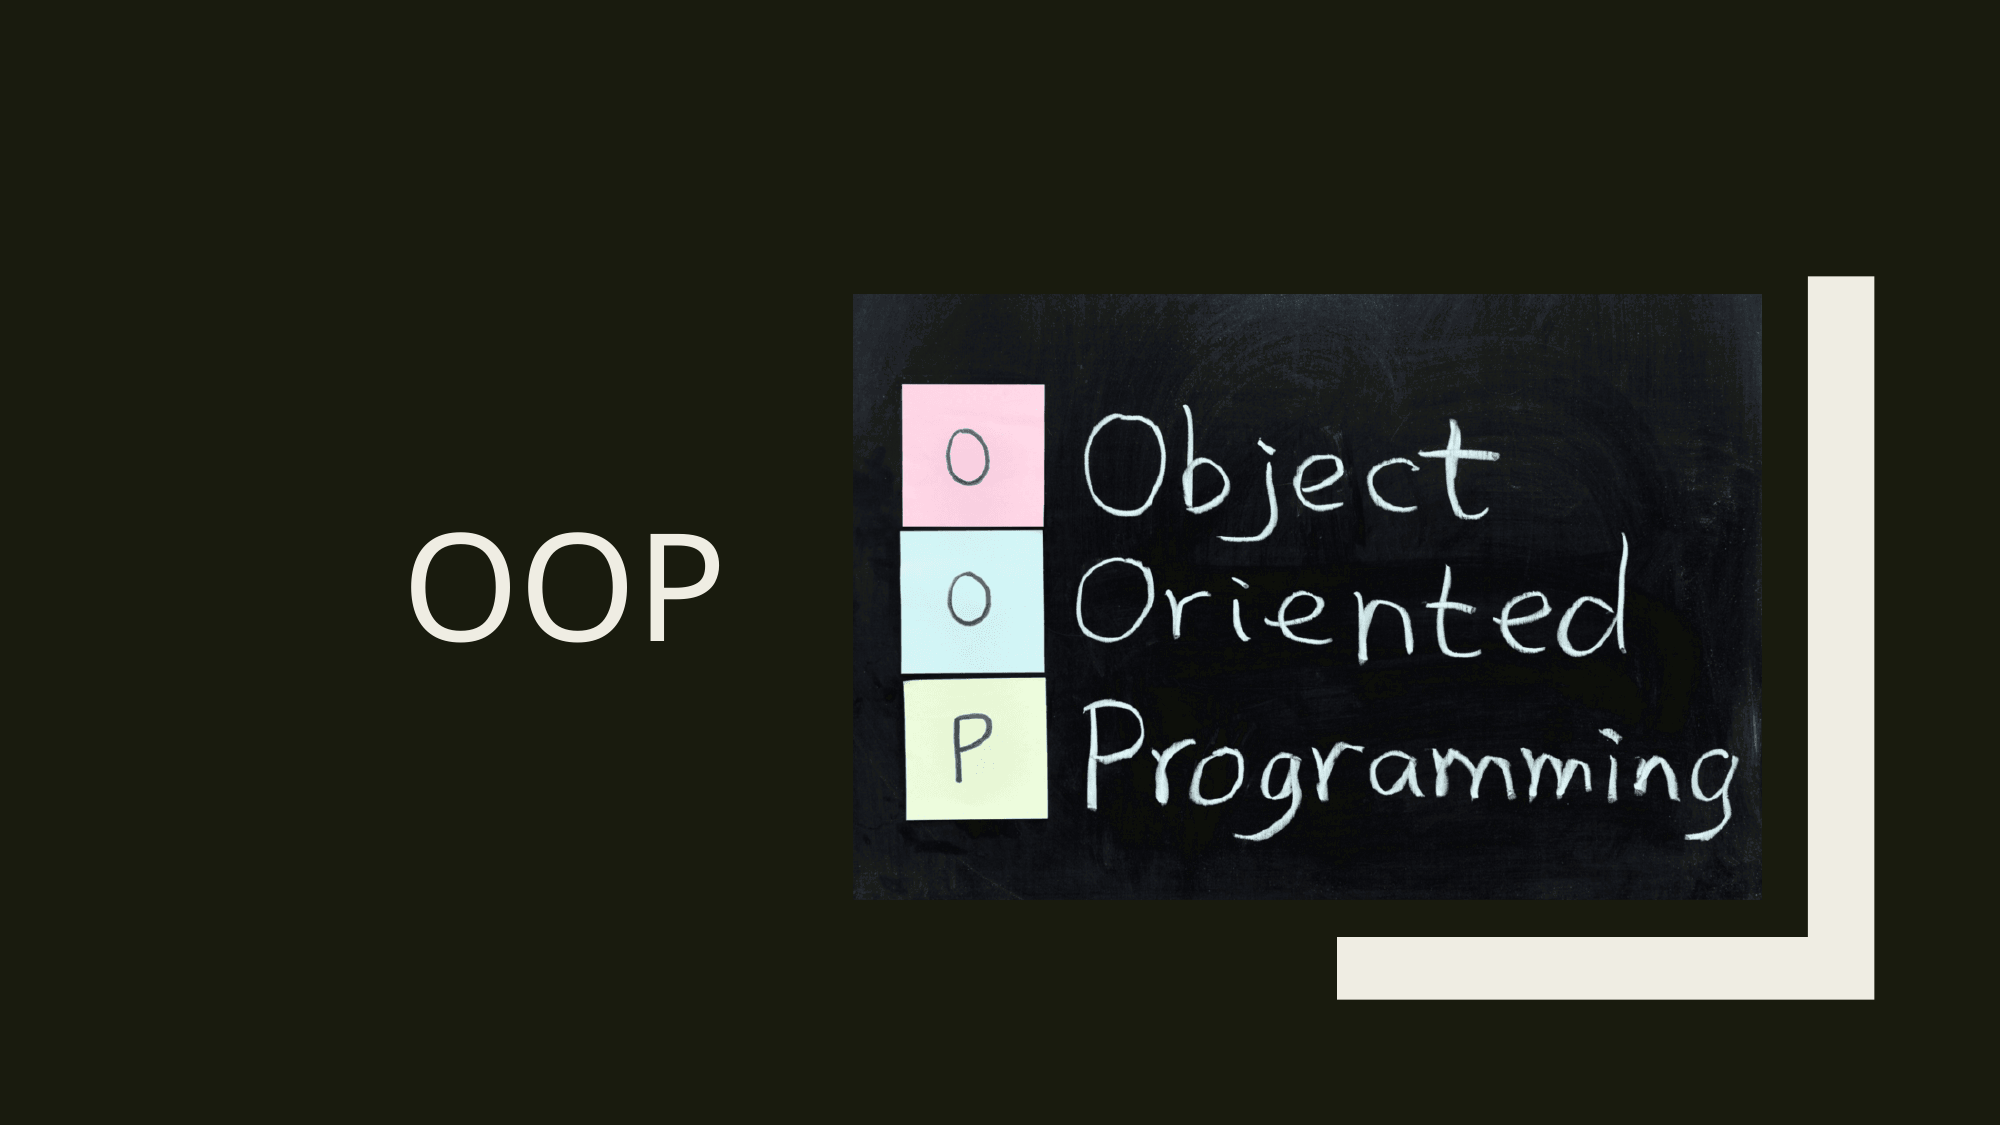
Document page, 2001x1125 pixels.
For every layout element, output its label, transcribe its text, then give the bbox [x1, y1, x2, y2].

title OOP [125, 284, 743, 682]
picture [853, 294, 1762, 900]
